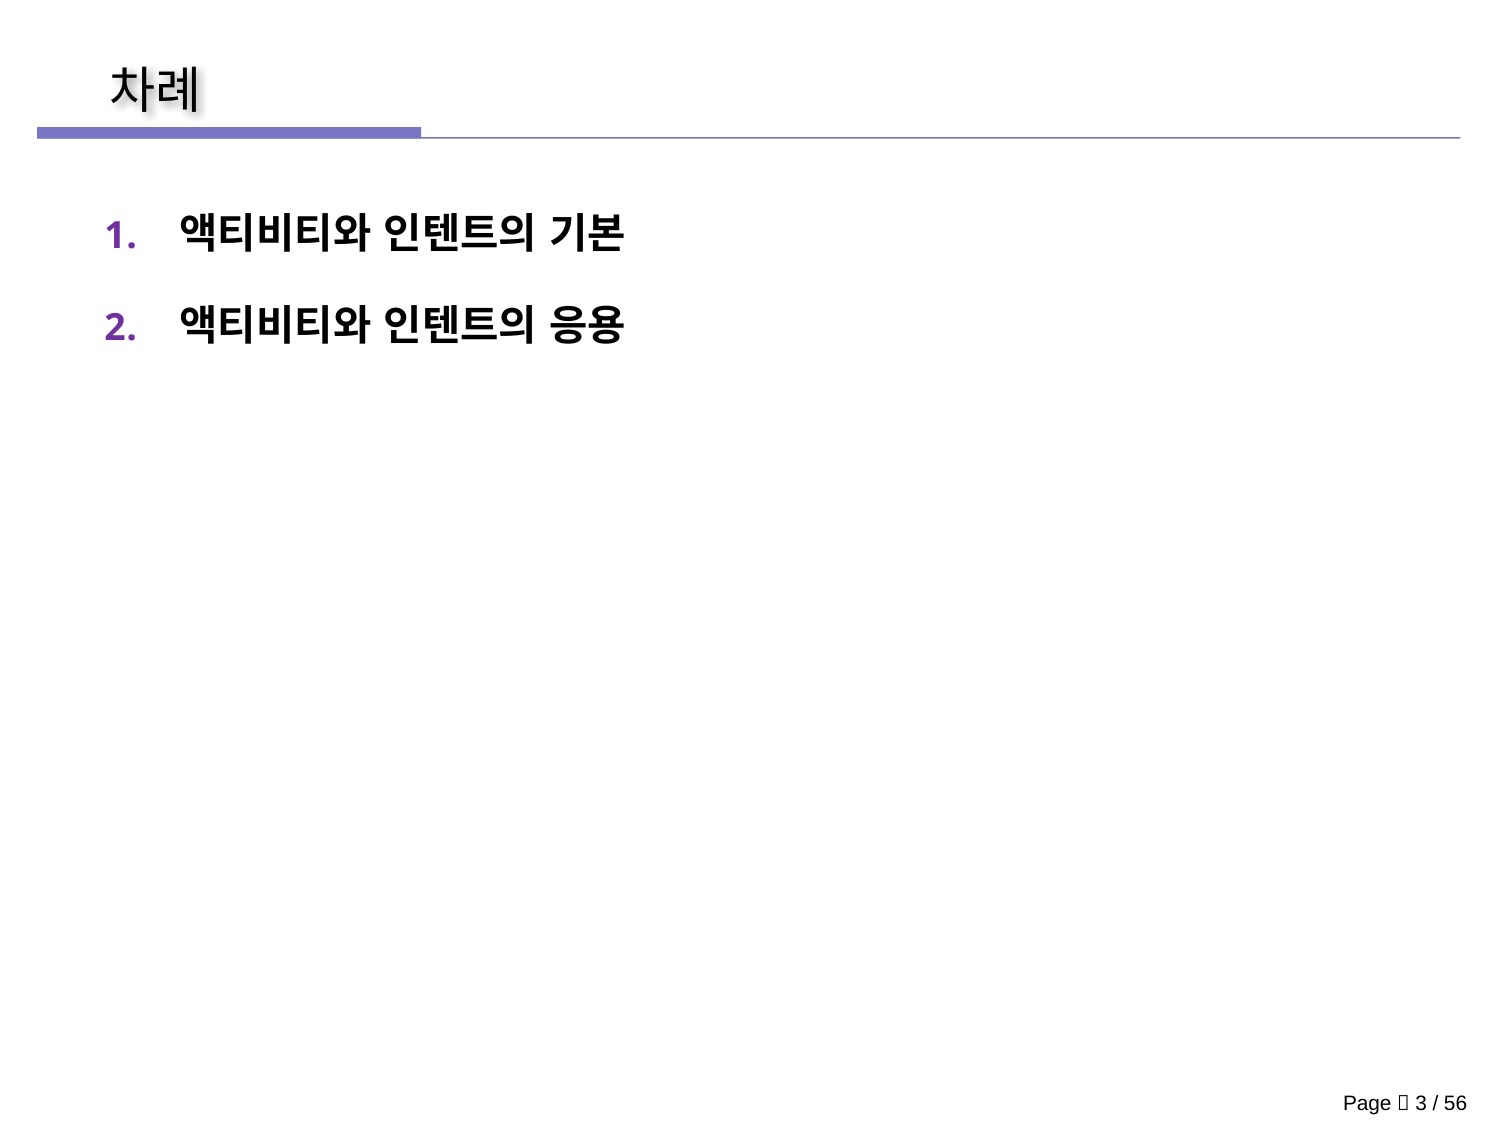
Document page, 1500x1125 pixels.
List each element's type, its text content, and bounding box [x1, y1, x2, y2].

list 액티비티와 인텐트의 기본 액티비티와 인텐트의 응용 [104, 181, 1448, 952]
